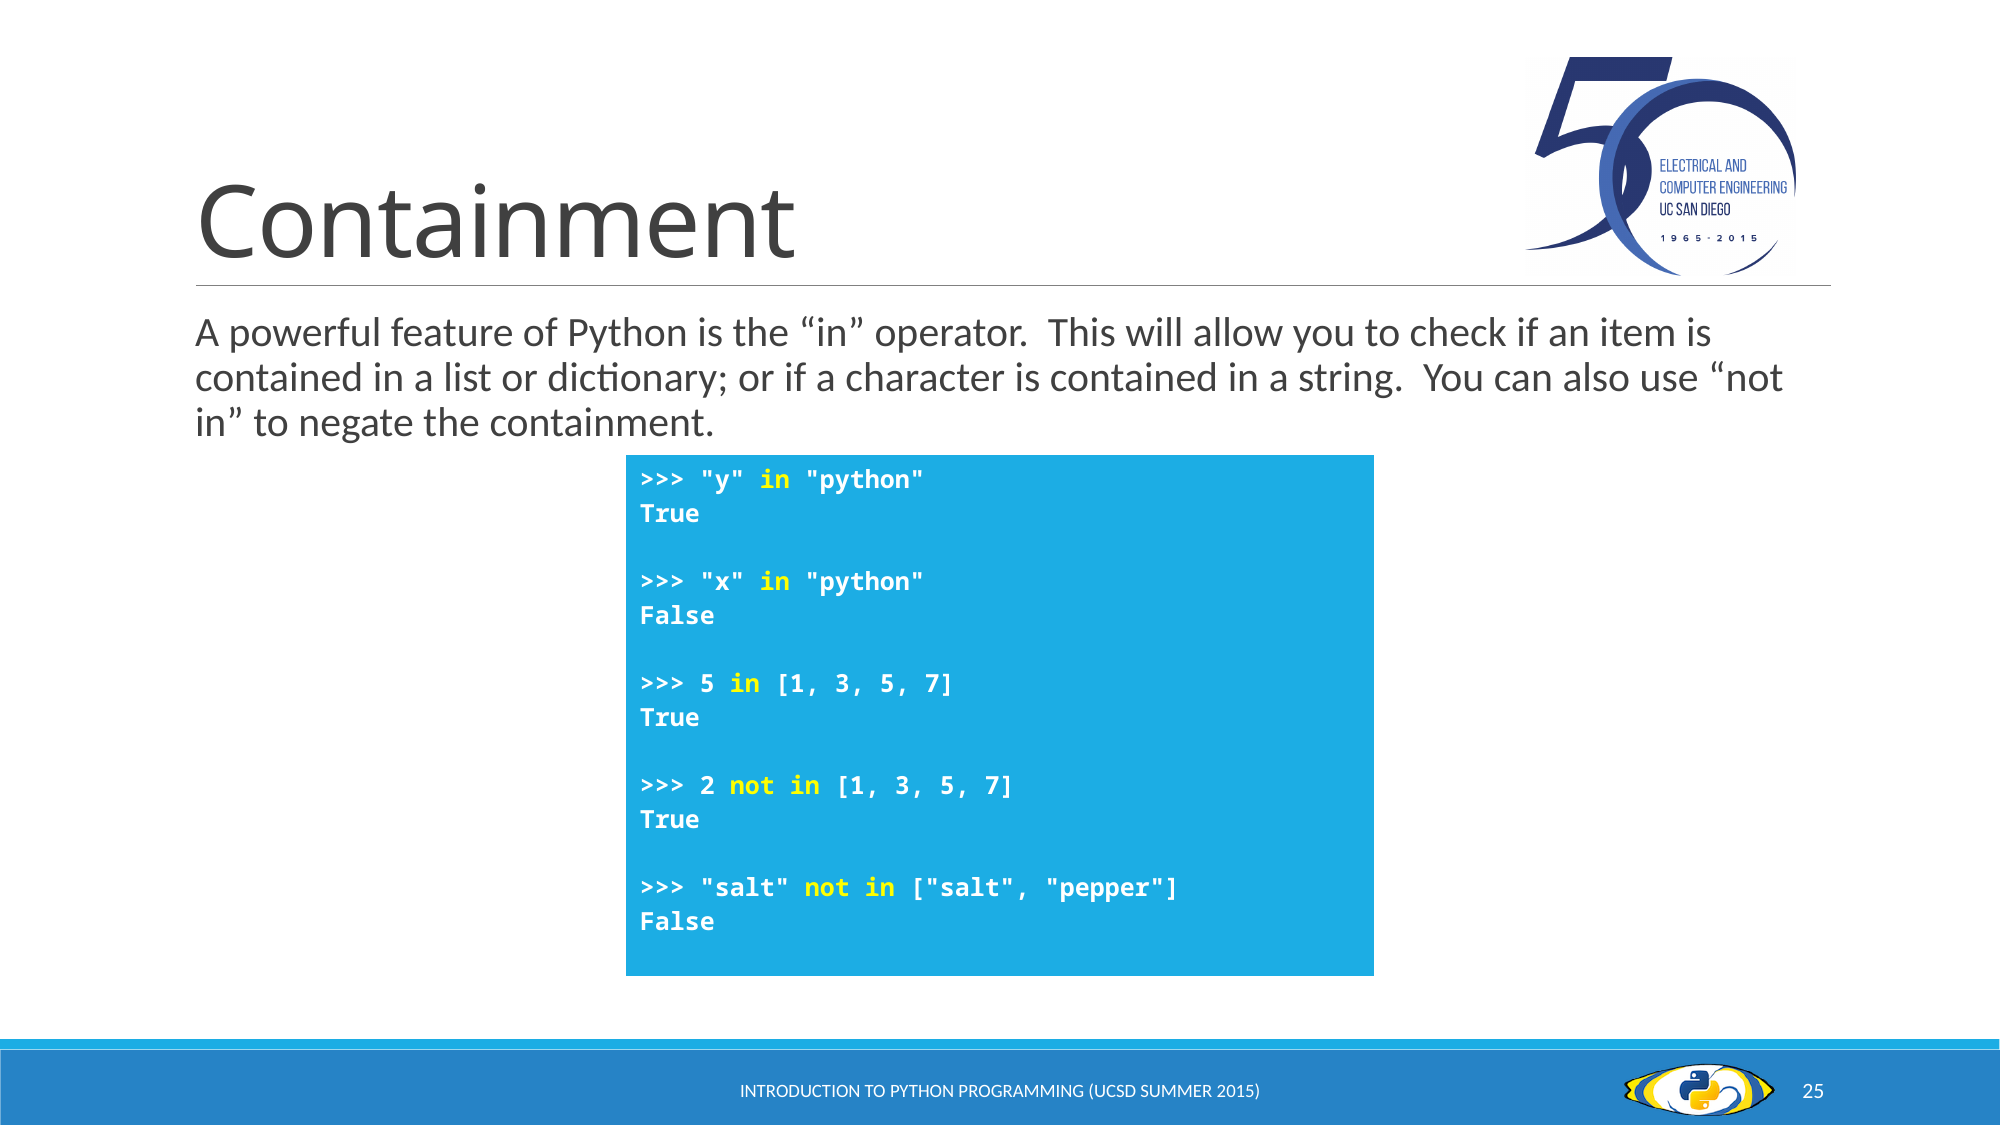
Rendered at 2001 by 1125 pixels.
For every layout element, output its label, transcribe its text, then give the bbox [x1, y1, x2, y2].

footer Introduction to Python Programming (UCSD Summer 2015) [604, 1059, 1396, 1120]
title Containment [180, 47, 1830, 285]
list A powerful feature of Python is the “in” operator. This will allow you to check if an item is contained in a list or dictionary; or if a character is contained in a string. You can also use “not in” to negate the containment. [180, 302, 1830, 963]
table_header >>> "y" in "python" True >>> "x" in "python" False >>> 5 in [1, 3, 5, 7] True >>> 2 not in [1, 3, 5, 7] True >>> "salt" not in ["salt", "pepper"] False [626, 455, 1374, 976]
slide_number 25 [1624, 1059, 1840, 1120]
